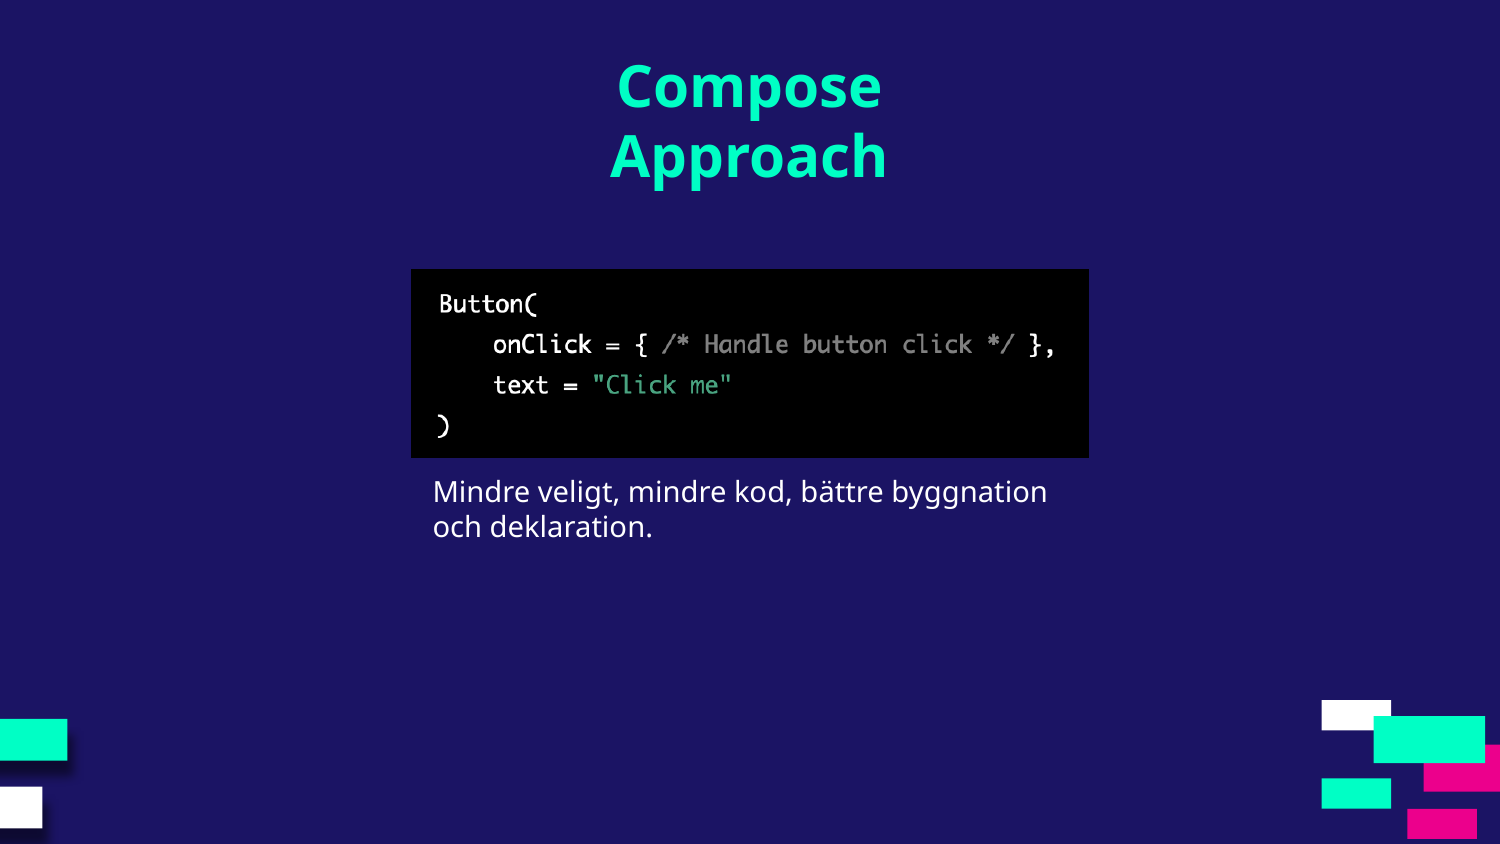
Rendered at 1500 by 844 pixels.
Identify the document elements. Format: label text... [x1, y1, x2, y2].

title Compose Approach [466, 33, 1034, 144]
text_box [1373, 716, 1486, 764]
picture [411, 269, 1089, 458]
text_box Mindre veligt, mindre kod, bättre byggnation och deklaration. [417, 464, 1089, 559]
text_box [1407, 808, 1477, 839]
text_box [0, 786, 43, 829]
text_box [1321, 700, 1392, 731]
text_box [0, 718, 68, 761]
text_box [1321, 778, 1392, 809]
text_box [1423, 744, 1500, 792]
